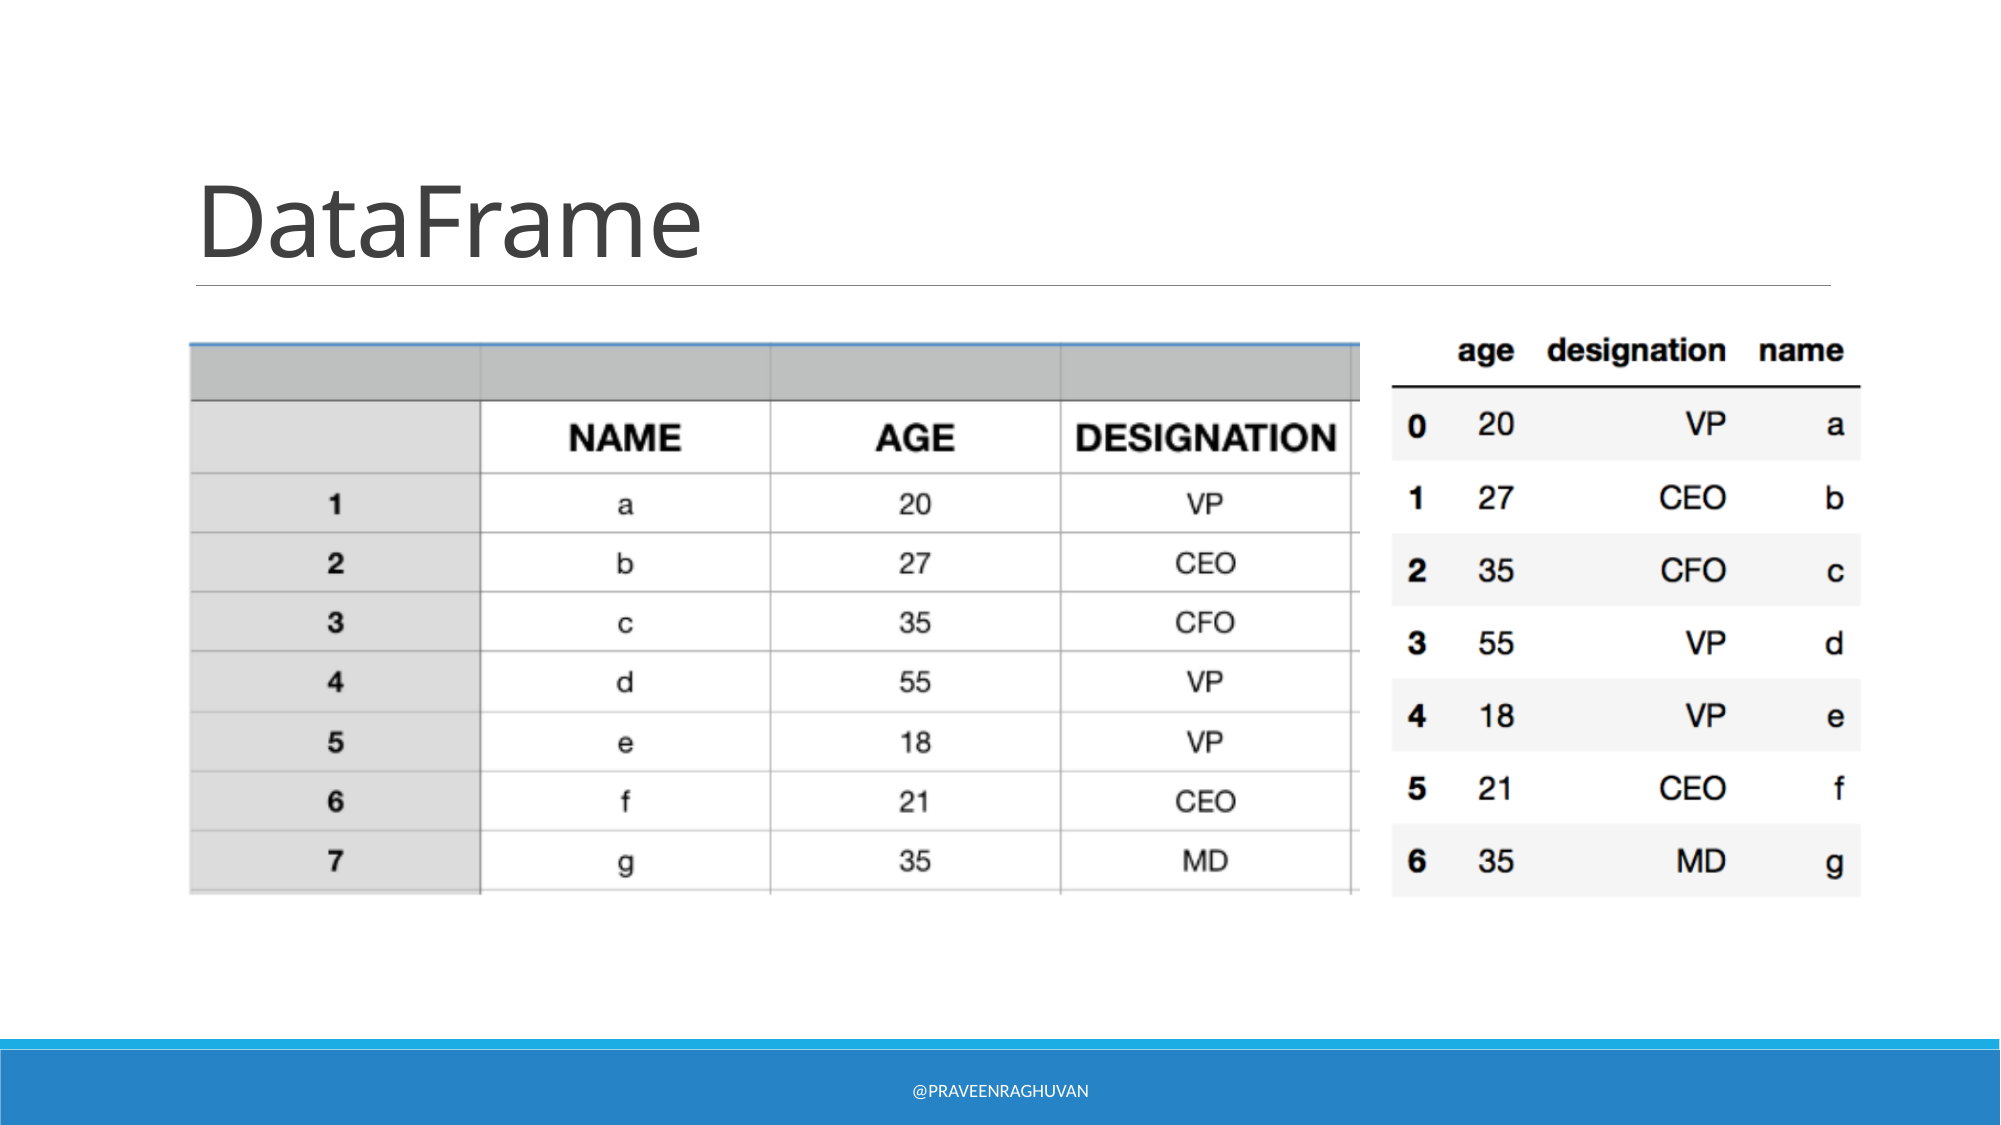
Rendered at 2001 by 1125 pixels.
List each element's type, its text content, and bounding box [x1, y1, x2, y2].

picture [1386, 334, 1866, 899]
picture [179, 334, 1360, 899]
footer @praveenraghuvan [604, 1059, 1396, 1120]
title DataFrame [180, 47, 1830, 285]
